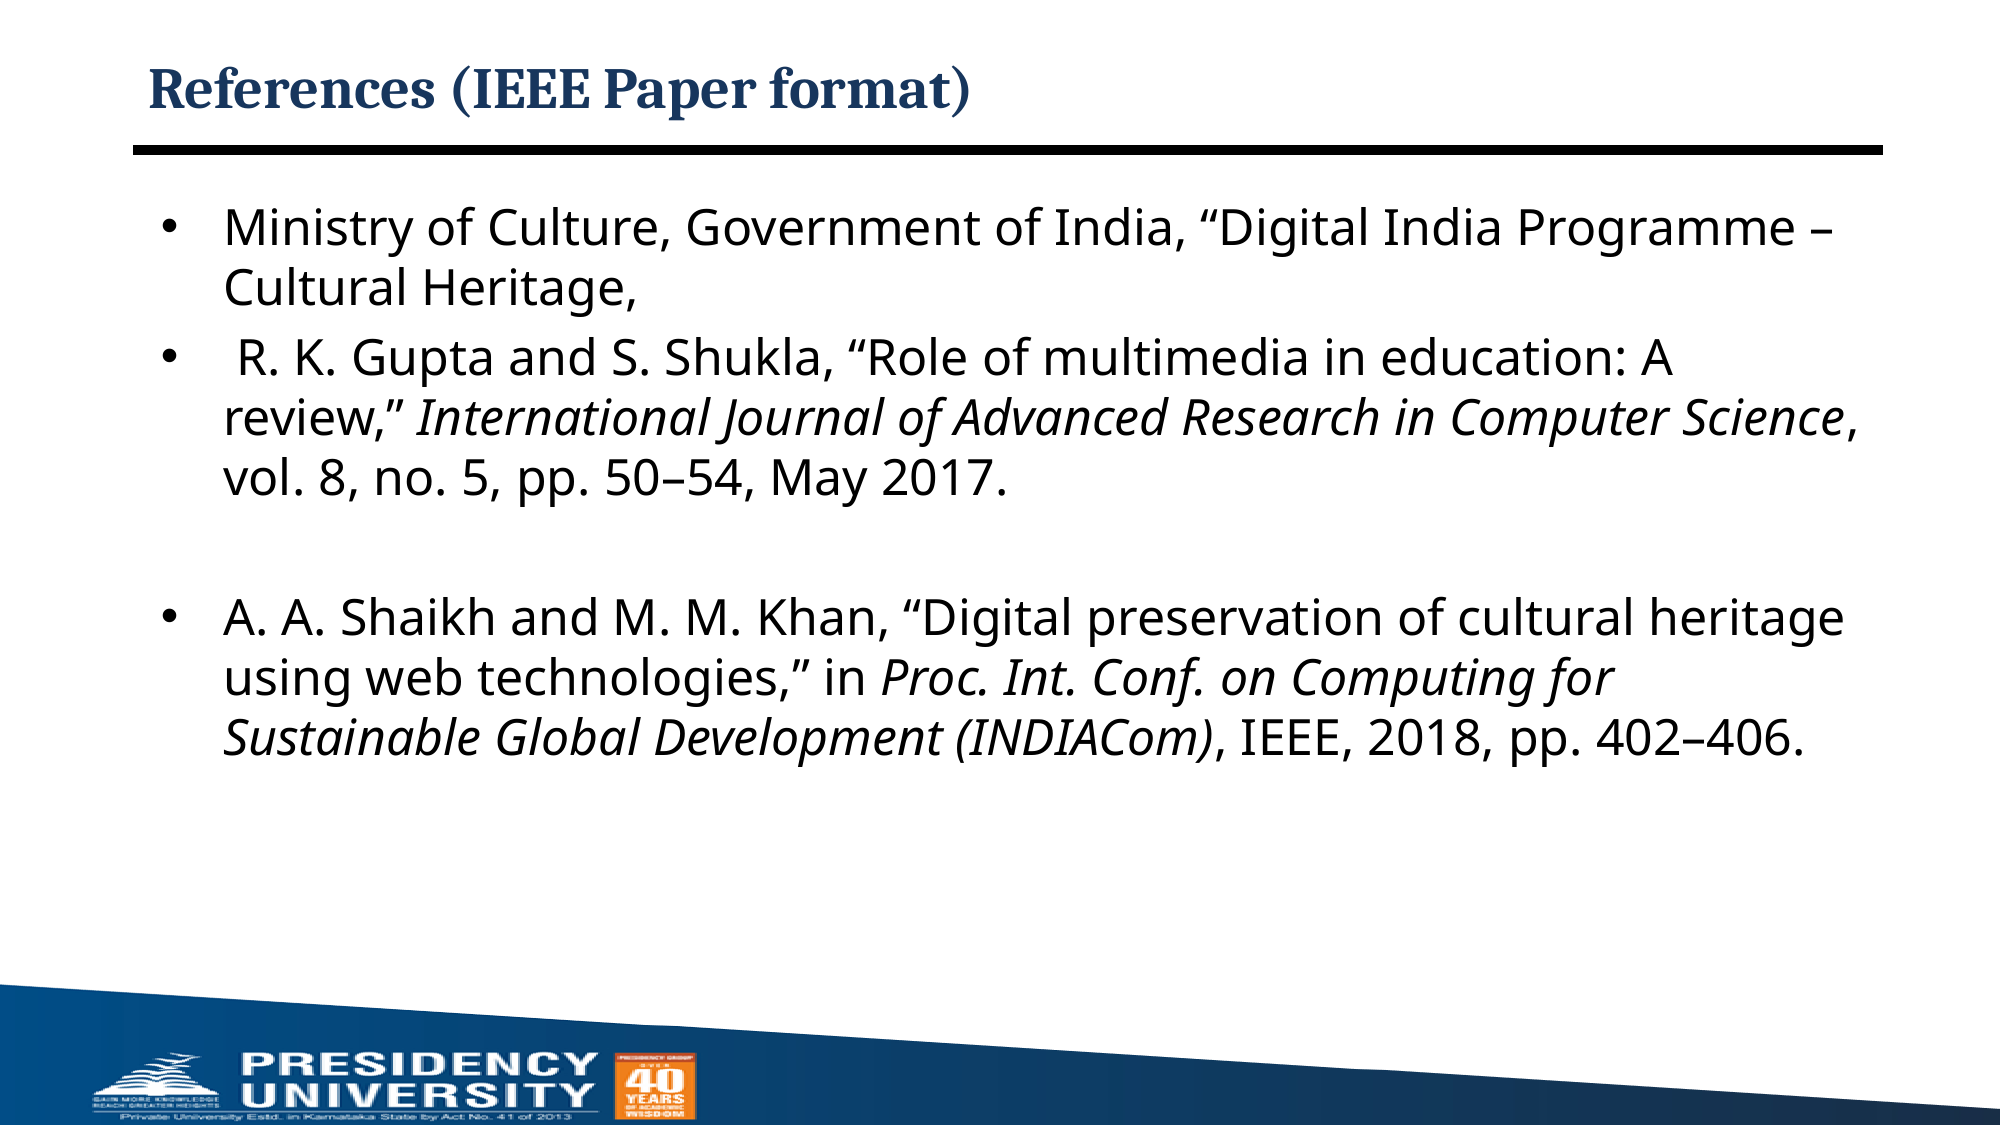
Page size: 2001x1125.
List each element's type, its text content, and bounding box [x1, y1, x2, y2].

picture [0, 982, 2000, 1125]
list Ministry of Culture, Government of India, “Digital India Programme – Cultural Heritage, R. K. Gupta and S. Shukla, “Role of multimedia in education: A review,” International Journal of Advanced Research in Computer Science, vol. 8, no. 5, pp. 50–54, May 2017. A. A. Shaikh and M. M. Khan, “Digital preservation of cultural heritage using web technologies,” in Proc. Int. Conf. on Computing for Sustainable Global Development (INDIACom), IEEE, 2018, pp. 402–406. [133, 187, 1884, 1000]
title References (IEEE Paper format) [133, 45, 1884, 125]
